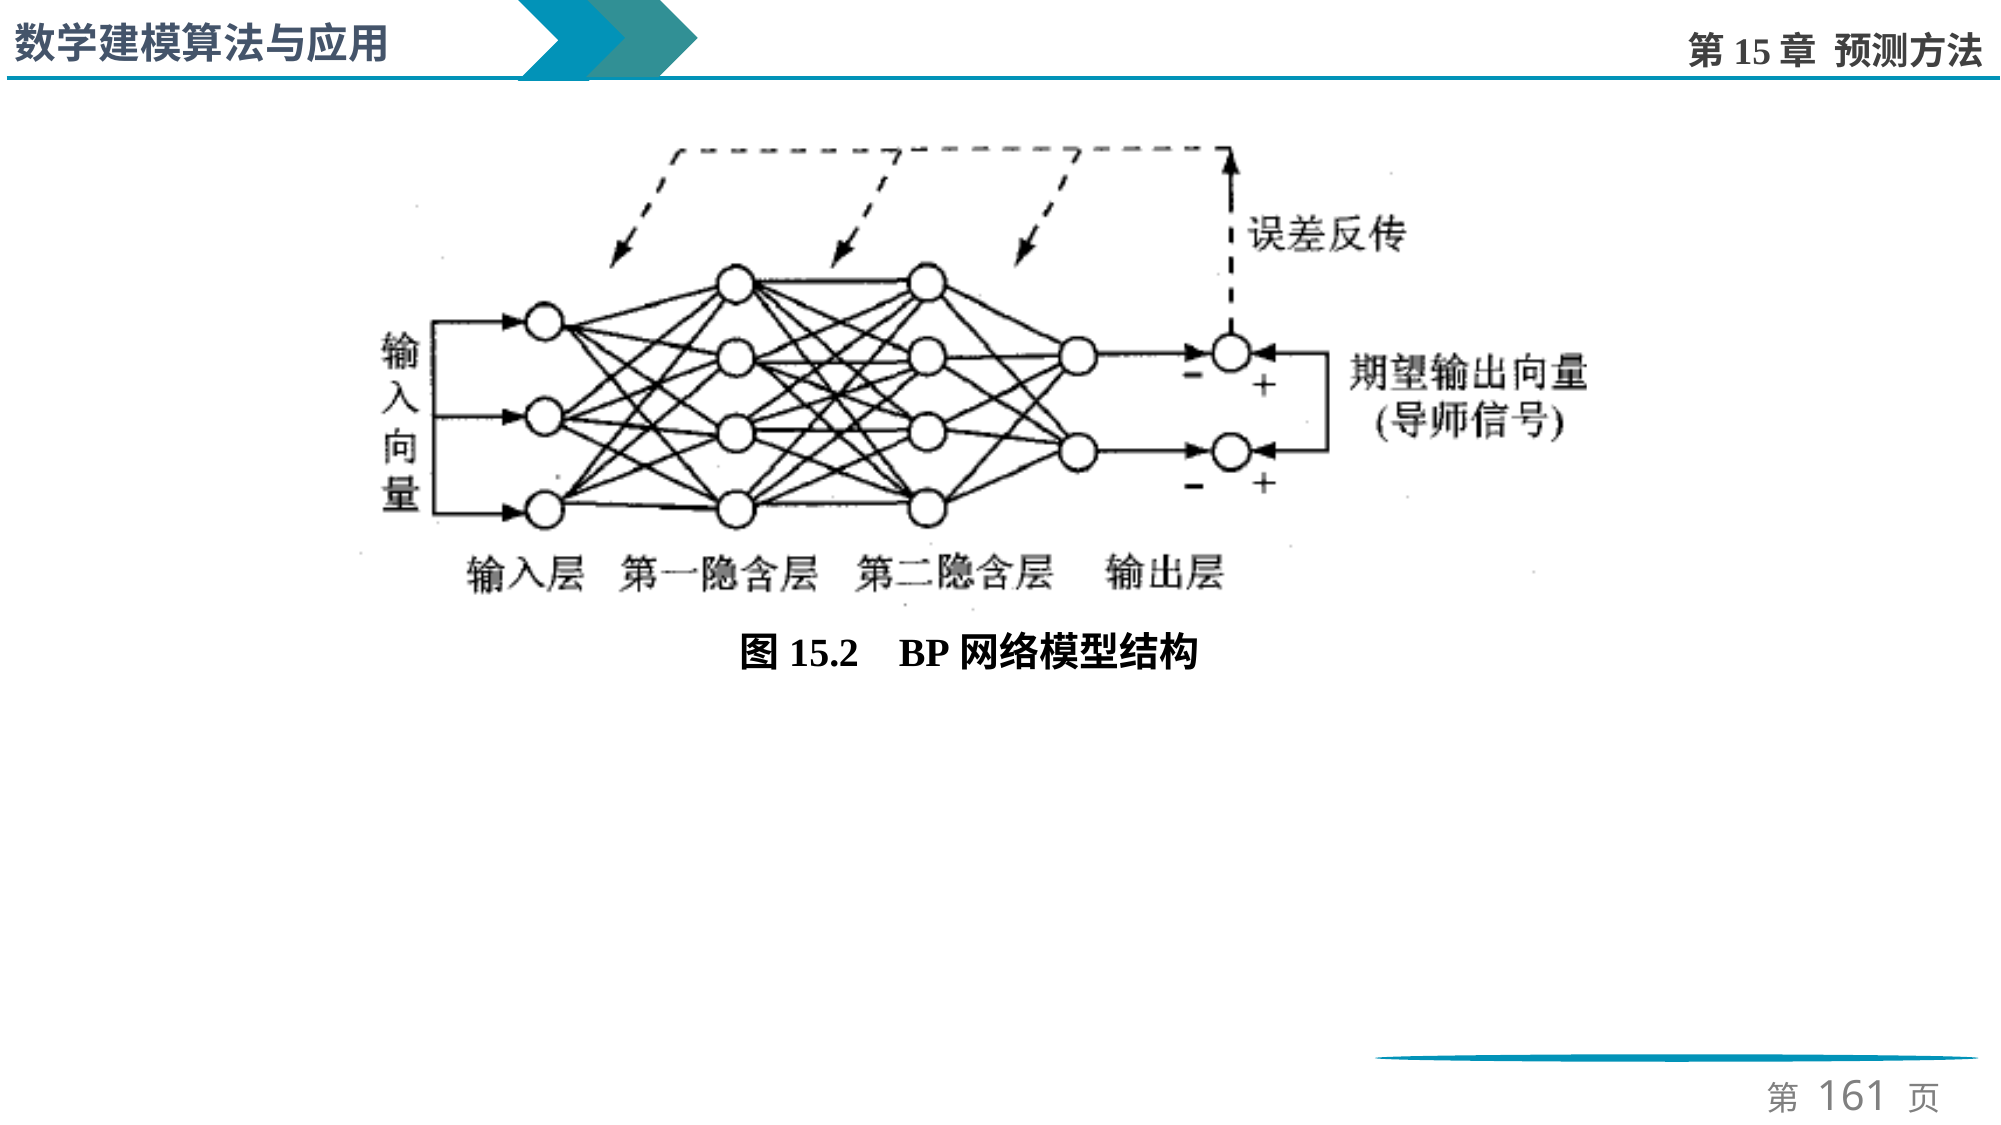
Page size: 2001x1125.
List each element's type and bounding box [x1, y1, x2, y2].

text_box [330, 125, 1607, 835]
